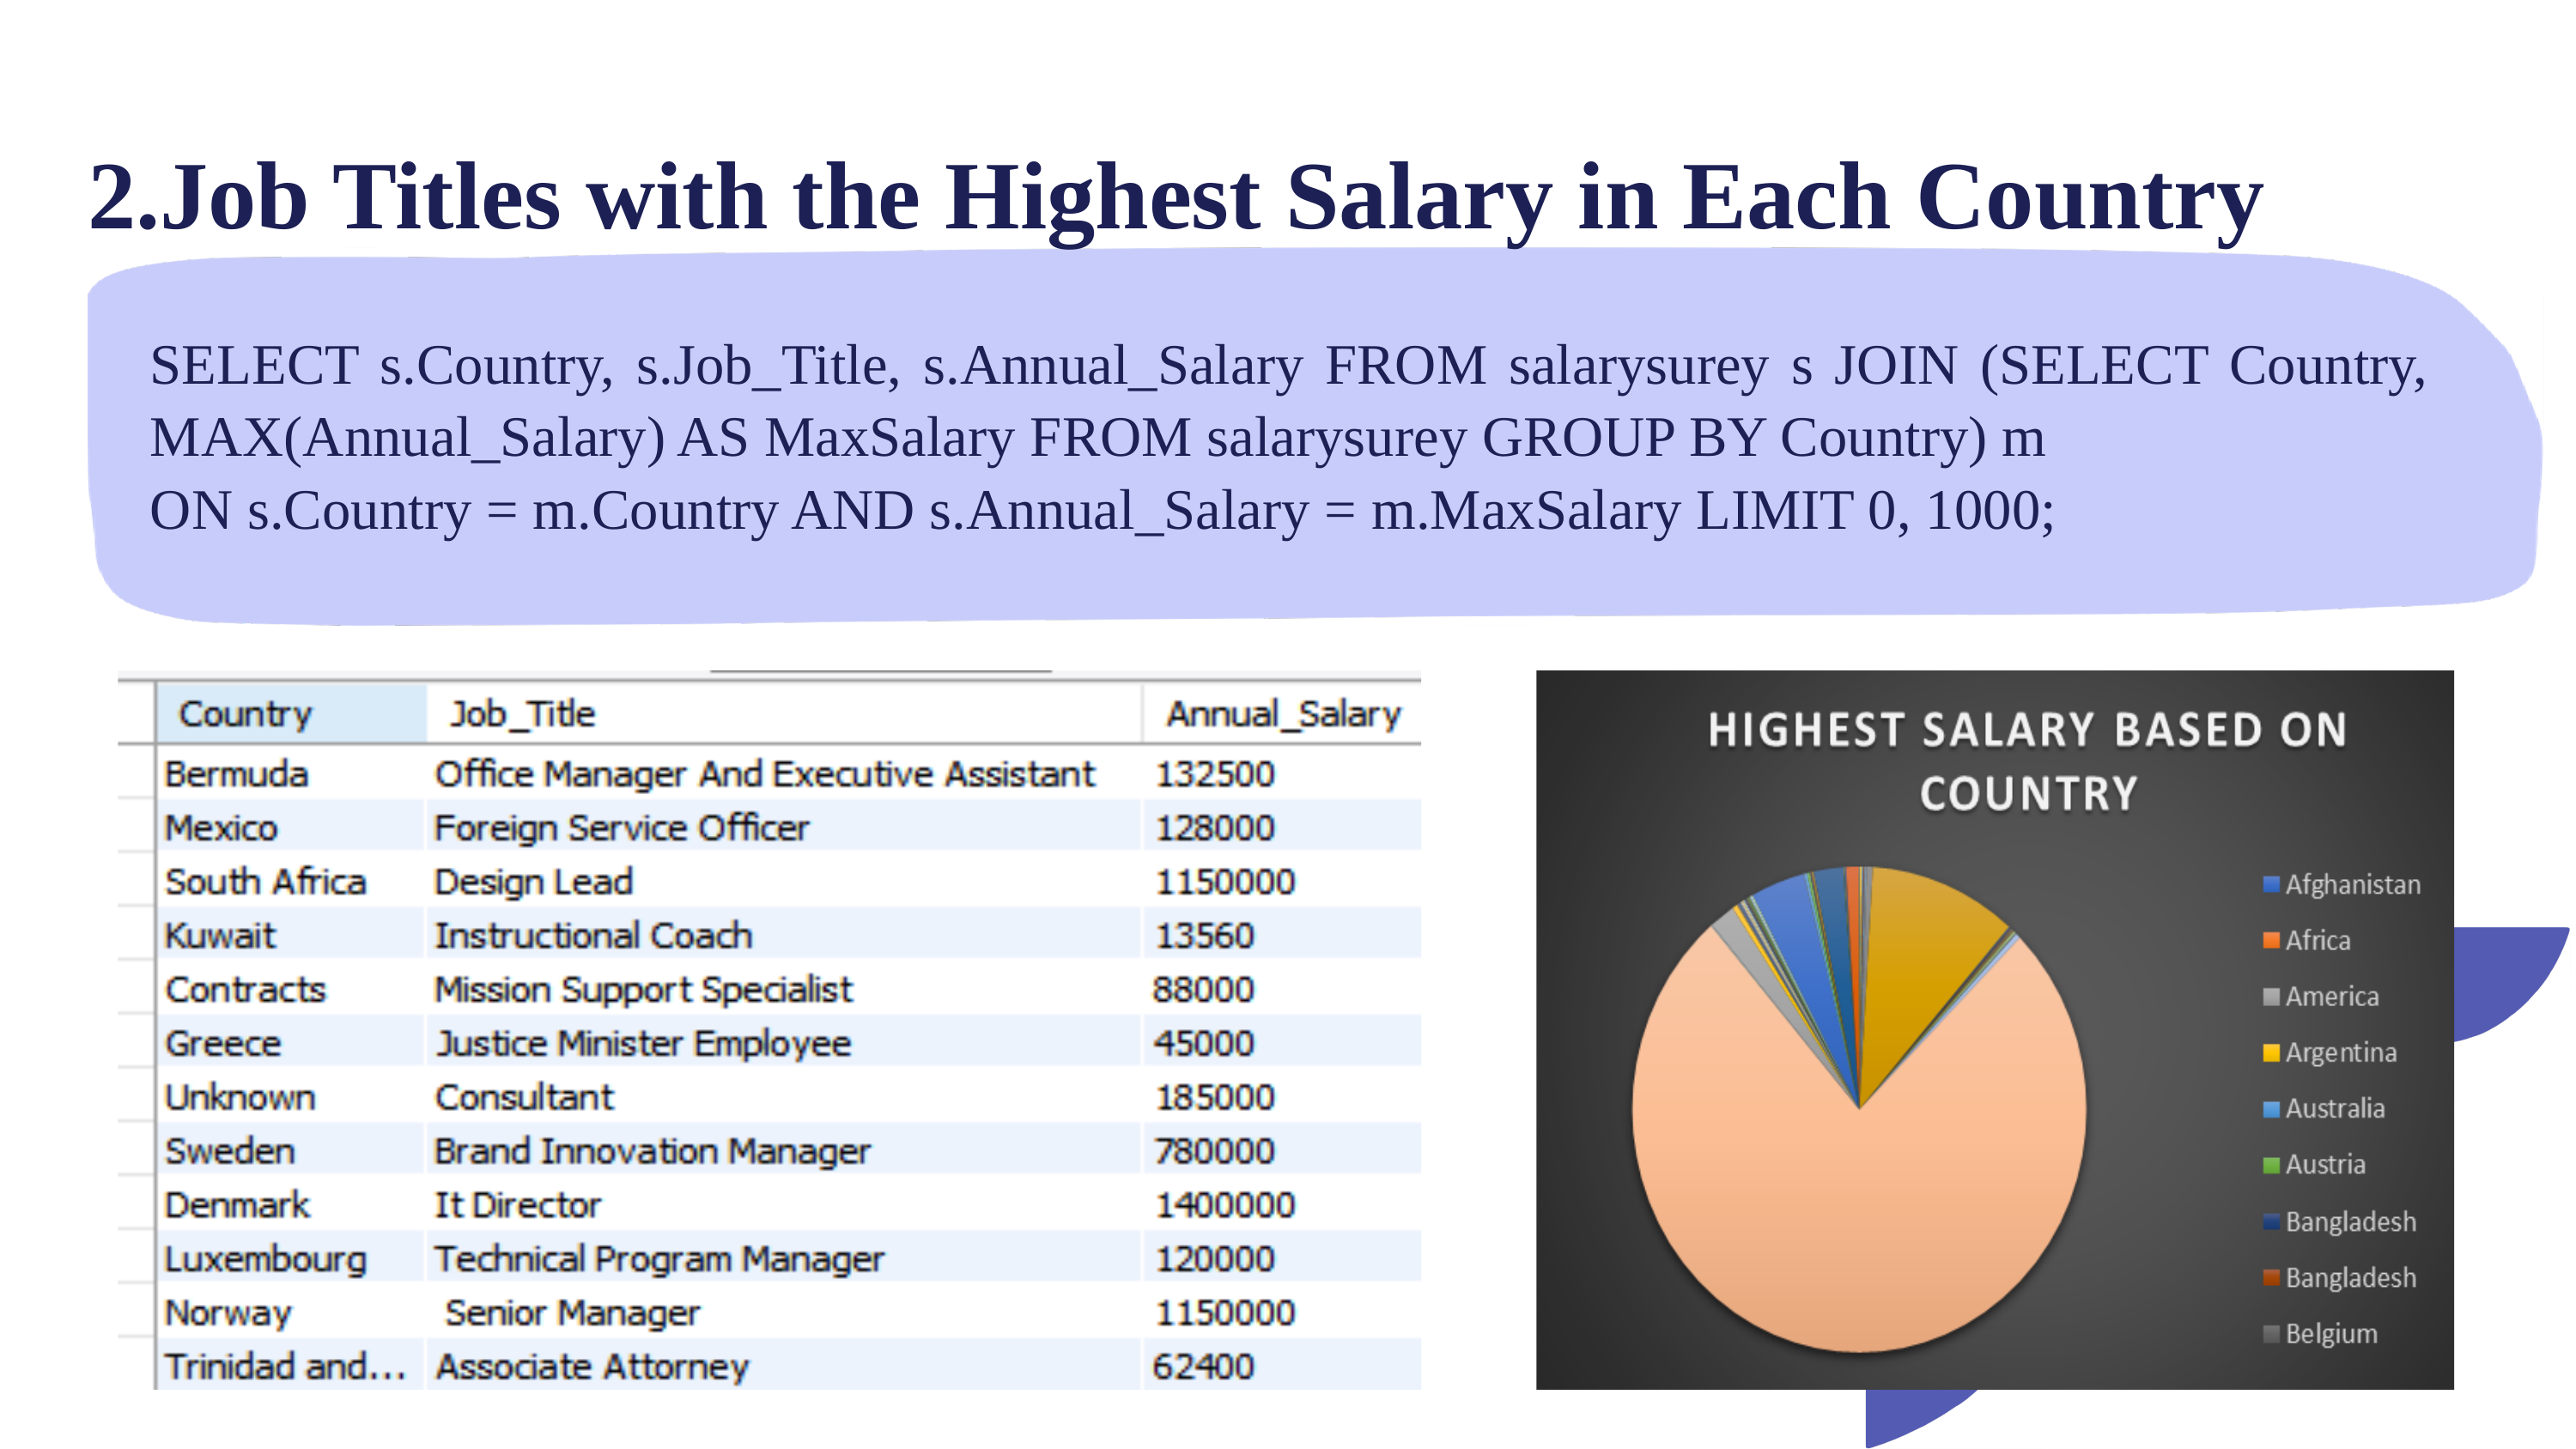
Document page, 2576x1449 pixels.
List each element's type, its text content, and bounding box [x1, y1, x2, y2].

text_box 2.Job Titles with the Highest Salary in Each Country [88, 126, 2512, 248]
text_box [1536, 670, 2455, 1390]
text_box [88, 247, 2544, 627]
text_box SELECT s.Country, s.Job_Title, s.Annual_Salary FROM salarysurey s JOIN (SELECT Country, MAX(Annual_Salary) AS MaxSalary FROM salarysurey GROUP BY Country) m ON s.Country = m.Country AND s.Annual_Salary = m.MaxSalary LIMIT 0, 1000; [149, 323, 2432, 636]
text_box [118, 670, 1422, 1390]
text_box [1865, 927, 2571, 1449]
